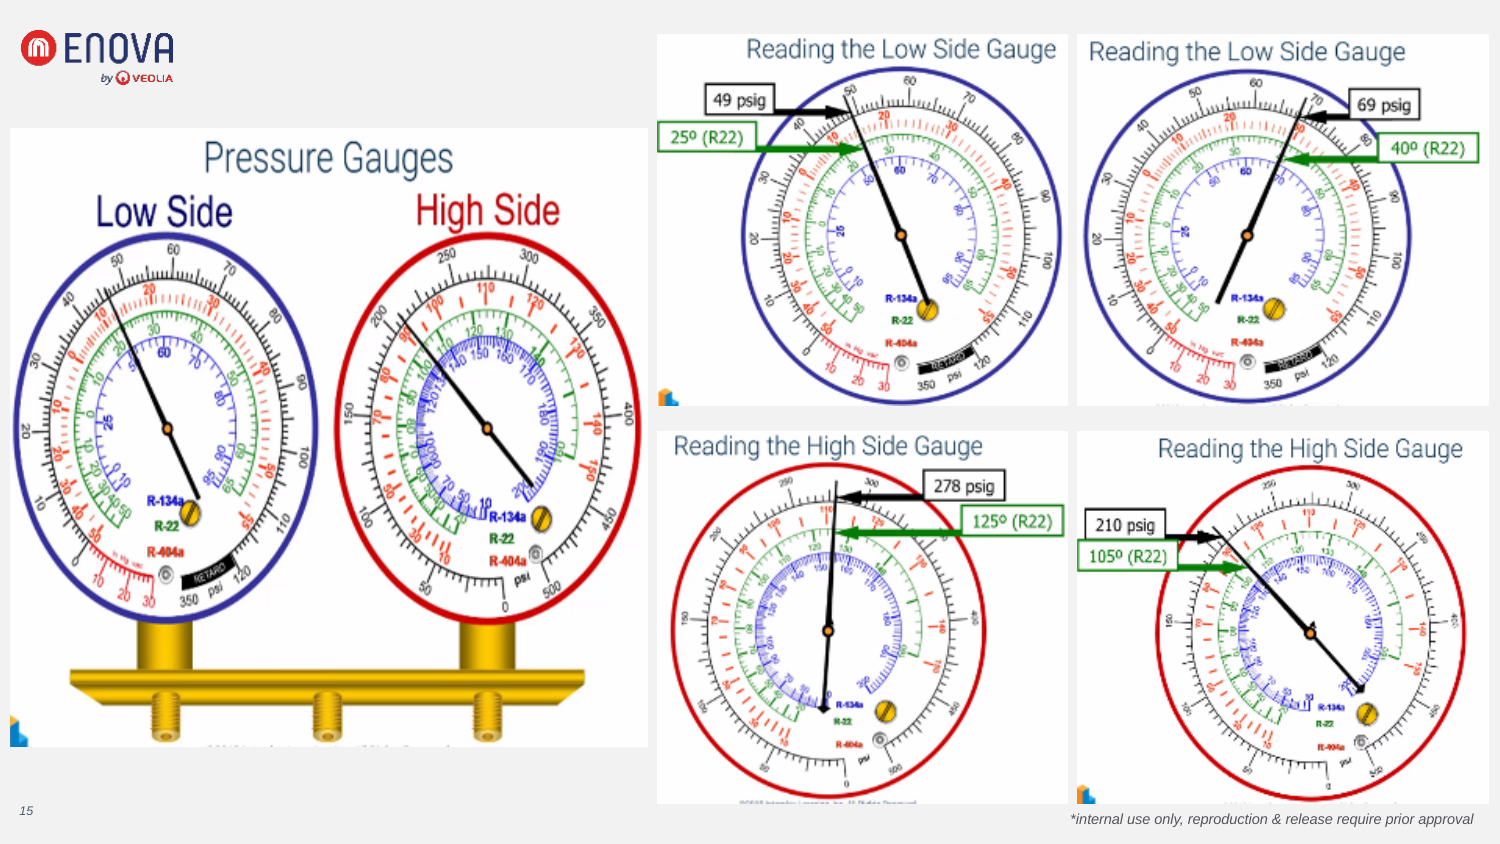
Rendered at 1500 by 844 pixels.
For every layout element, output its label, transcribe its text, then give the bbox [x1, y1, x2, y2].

picture [1076, 33, 1489, 406]
picture [656, 431, 1069, 804]
picture [656, 33, 1069, 406]
picture [21, 30, 173, 85]
picture [10, 128, 648, 747]
picture [1076, 431, 1489, 804]
slide_number 15 [19, 803, 89, 836]
